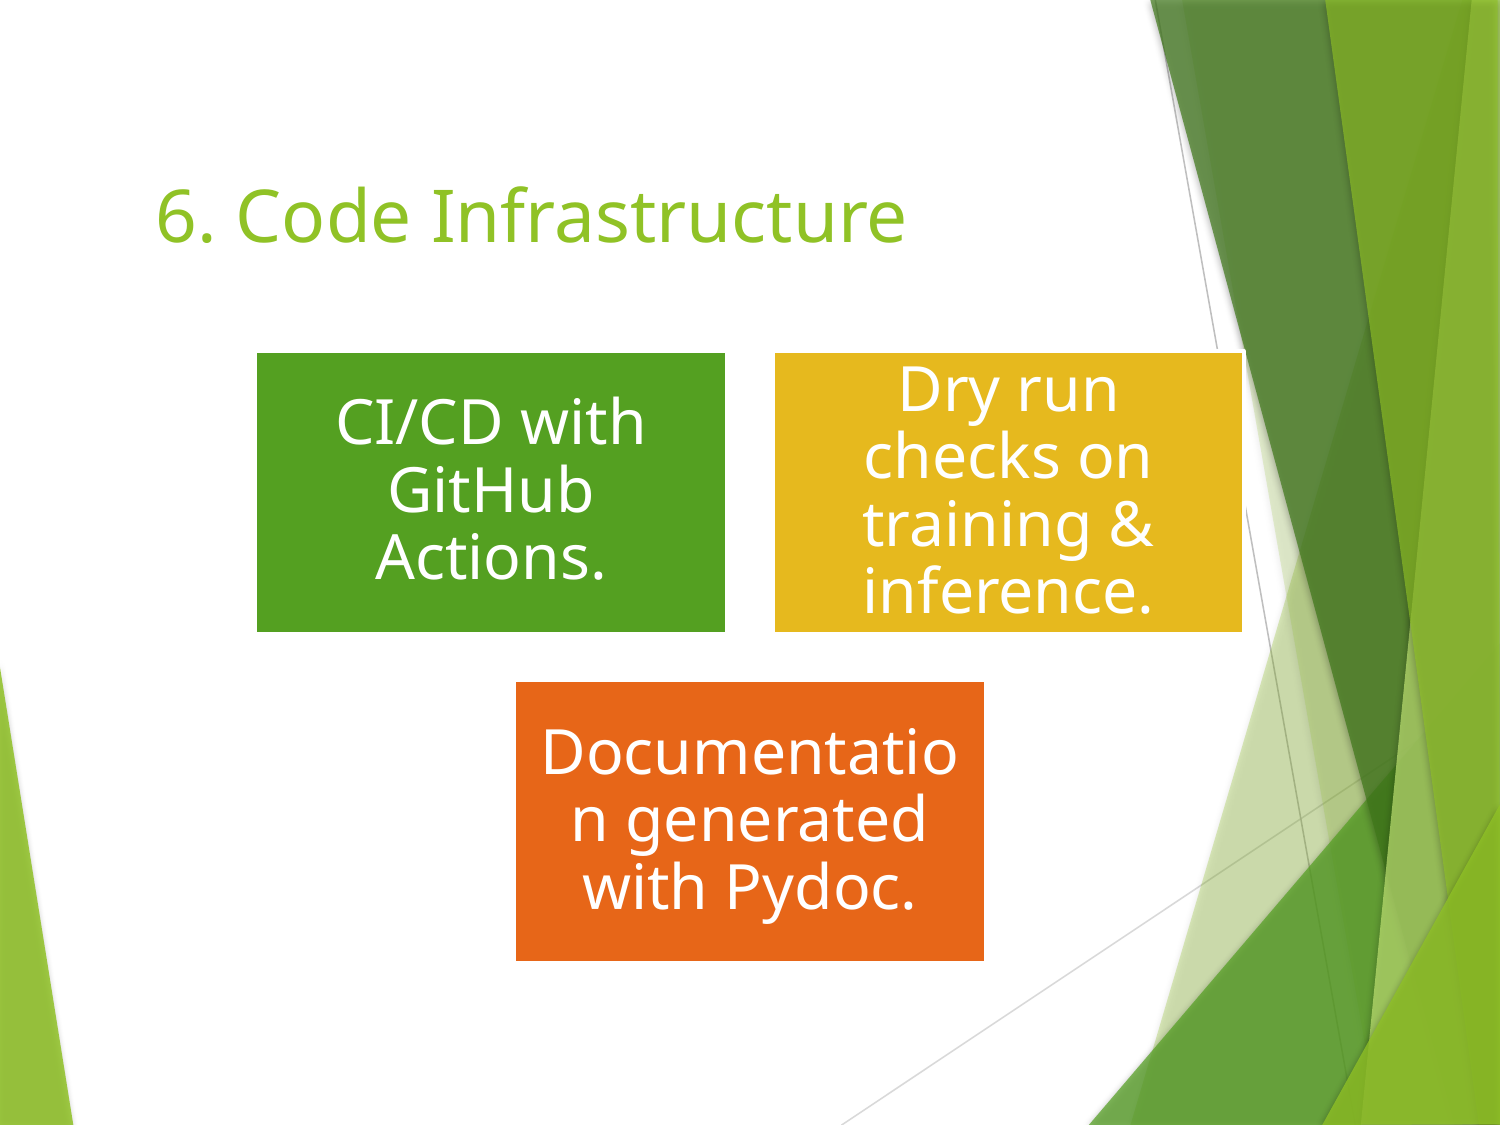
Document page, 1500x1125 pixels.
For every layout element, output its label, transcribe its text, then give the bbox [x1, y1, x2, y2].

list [83, 350, 1417, 964]
title 6. Code Infrastructure [140, 162, 1360, 275]
